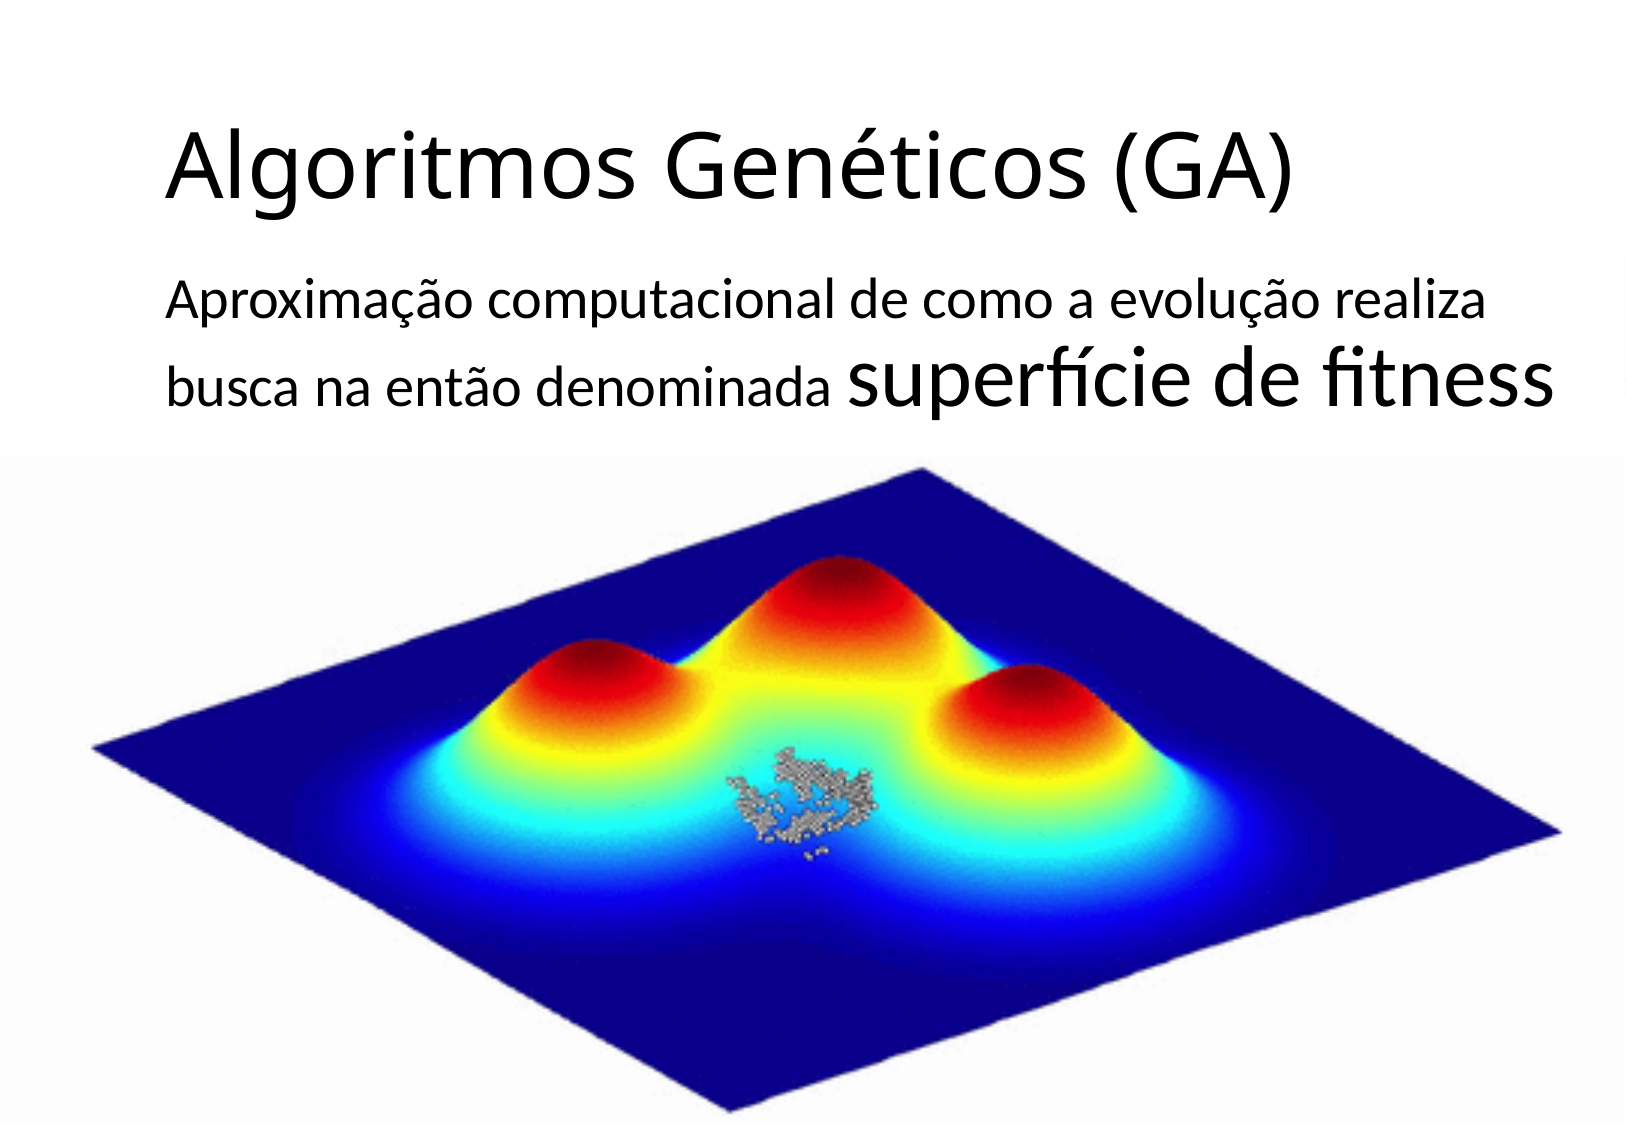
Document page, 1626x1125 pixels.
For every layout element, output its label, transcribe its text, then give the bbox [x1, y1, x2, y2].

title Algoritmos Genéticos (GA) [0, 59, 1626, 255]
picture [0, 255, 1626, 1125]
